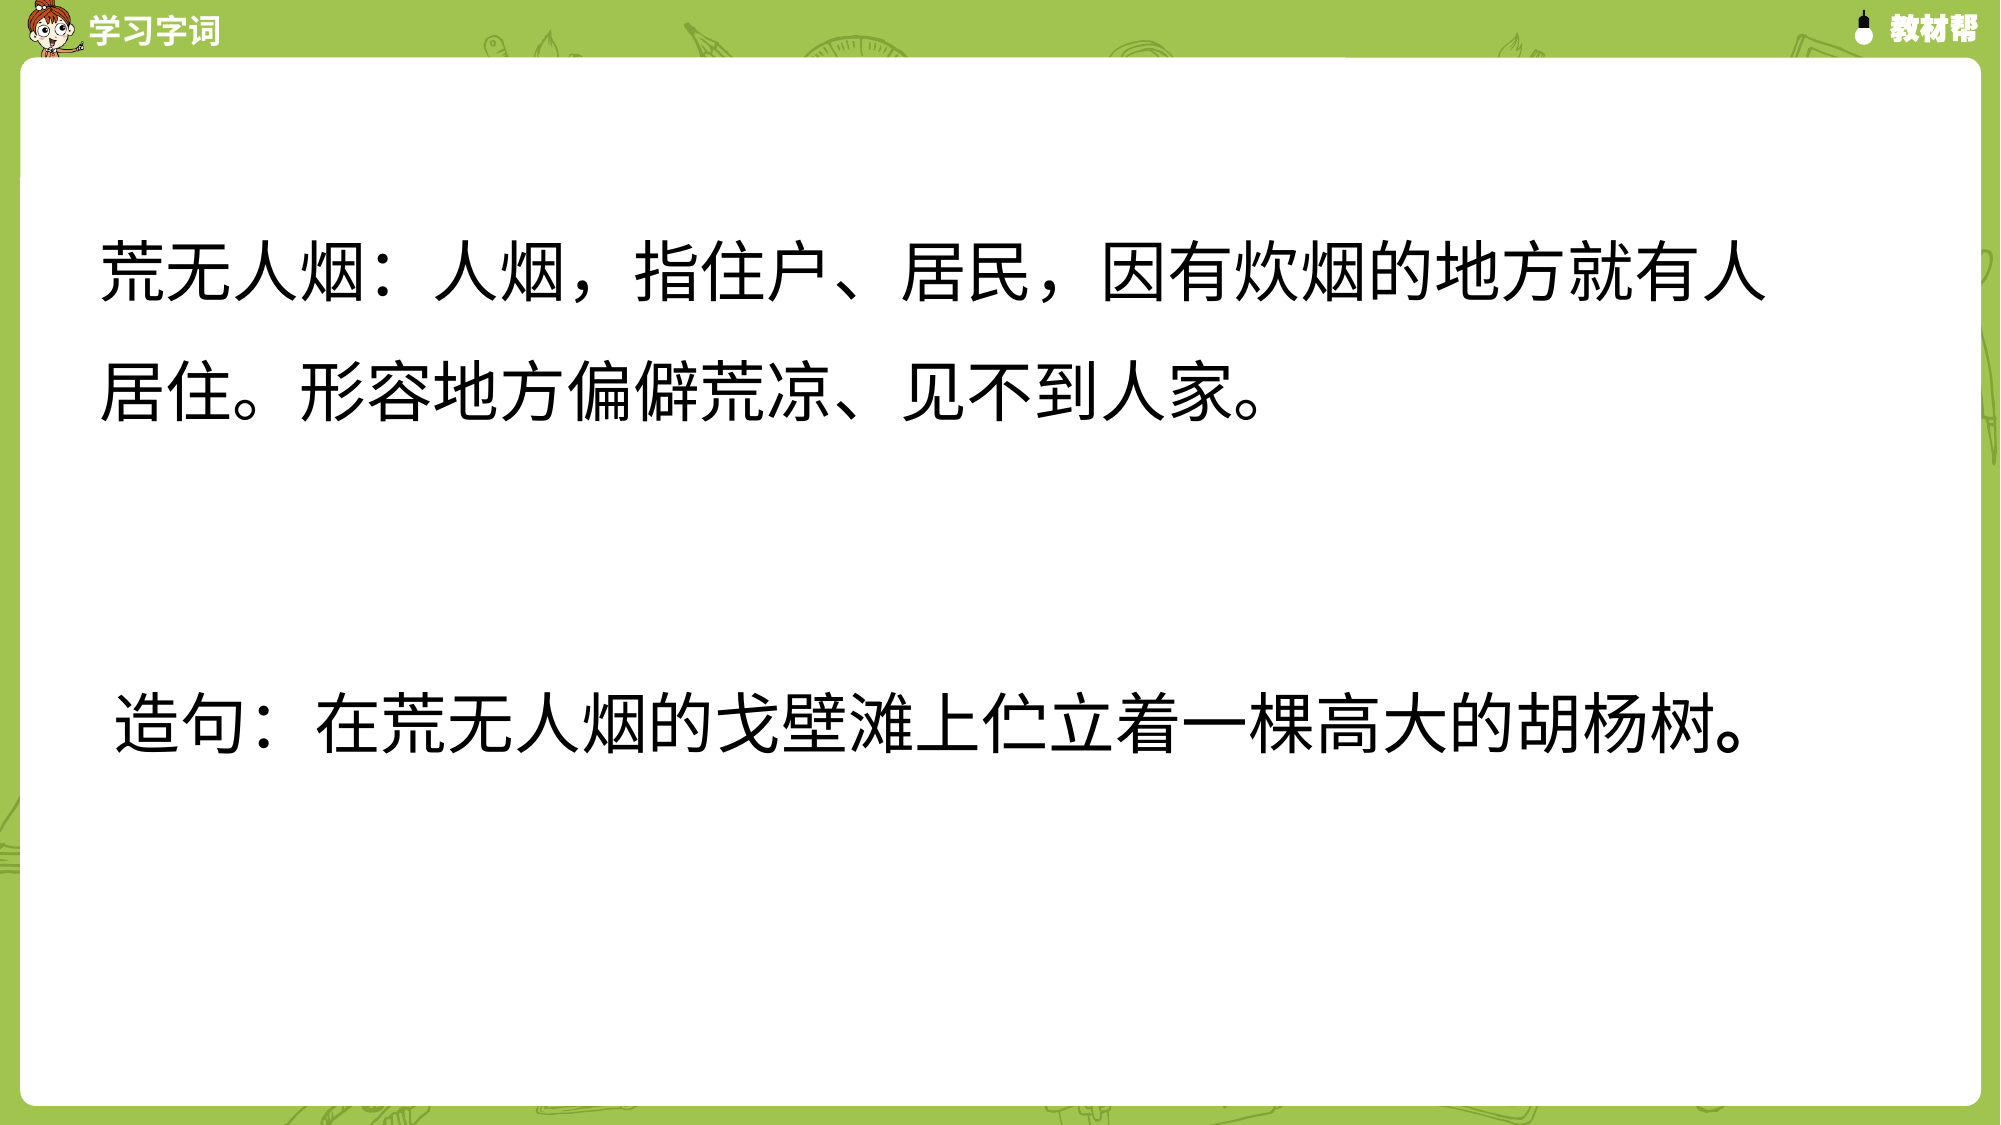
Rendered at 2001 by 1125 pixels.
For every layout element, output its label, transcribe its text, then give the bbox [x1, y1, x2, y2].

picture [23, 0, 84, 63]
text_box 造句：在荒无人烟的戈壁滩上伫立着一棵高大的胡杨树。 [99, 674, 1740, 770]
text_box 荒无人烟：人烟，指住户、居民，因有炊烟的地方就有人居住。形容地方偏僻荒凉、见不到人家。 [84, 182, 1800, 438]
